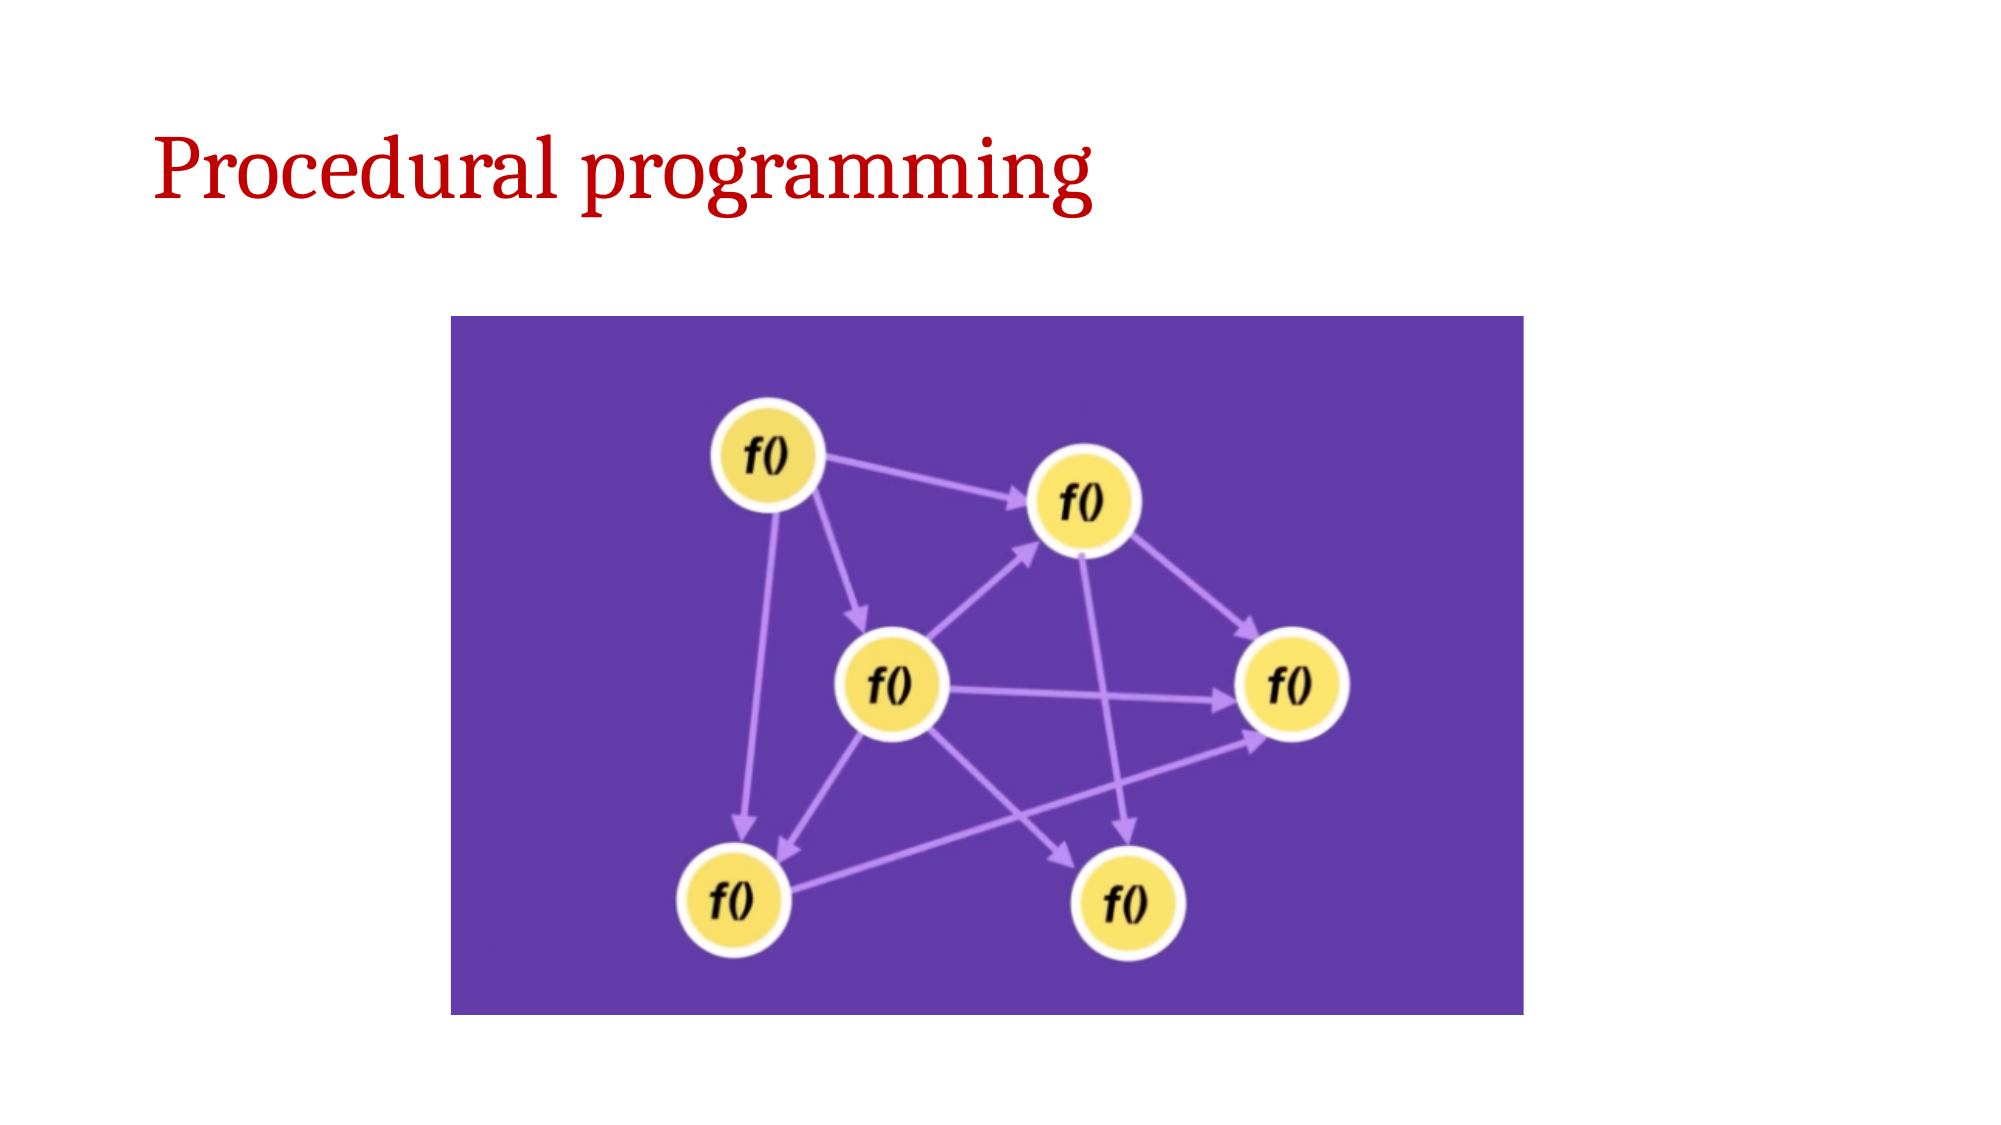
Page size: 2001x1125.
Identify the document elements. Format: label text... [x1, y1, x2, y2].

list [450, 316, 1524, 1015]
title Procedural programming [137, 59, 1863, 278]
